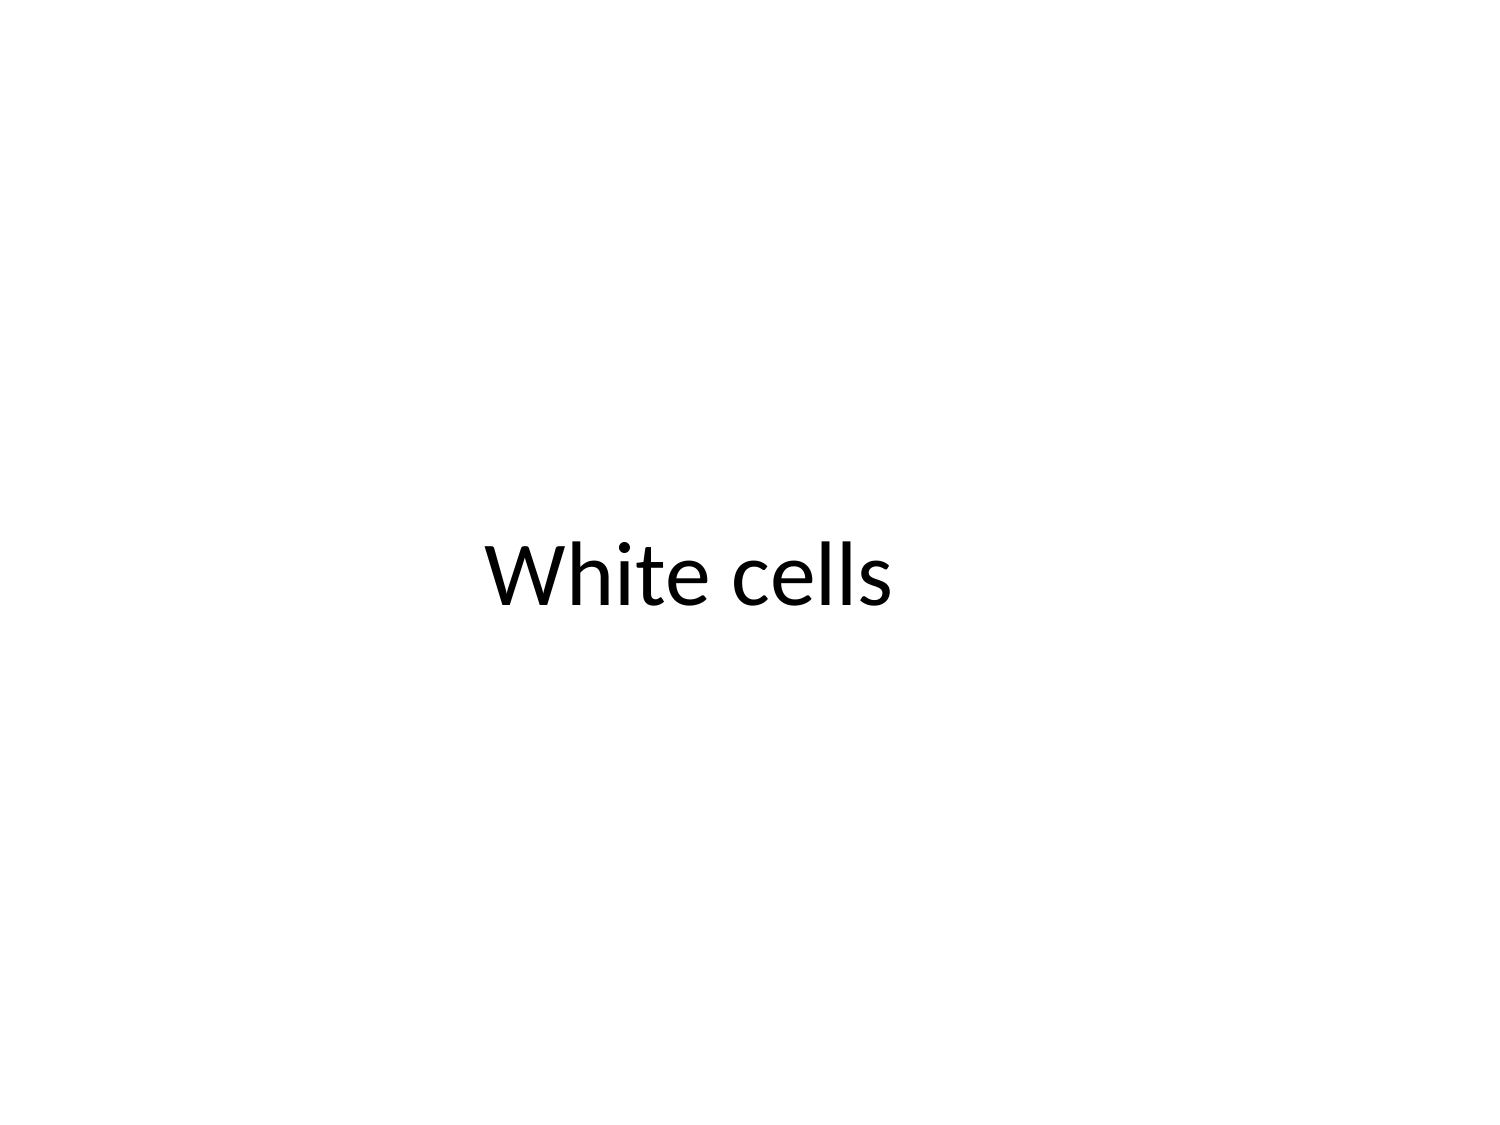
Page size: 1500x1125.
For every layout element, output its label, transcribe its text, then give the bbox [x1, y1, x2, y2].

title White cells [24, 474, 1375, 663]
